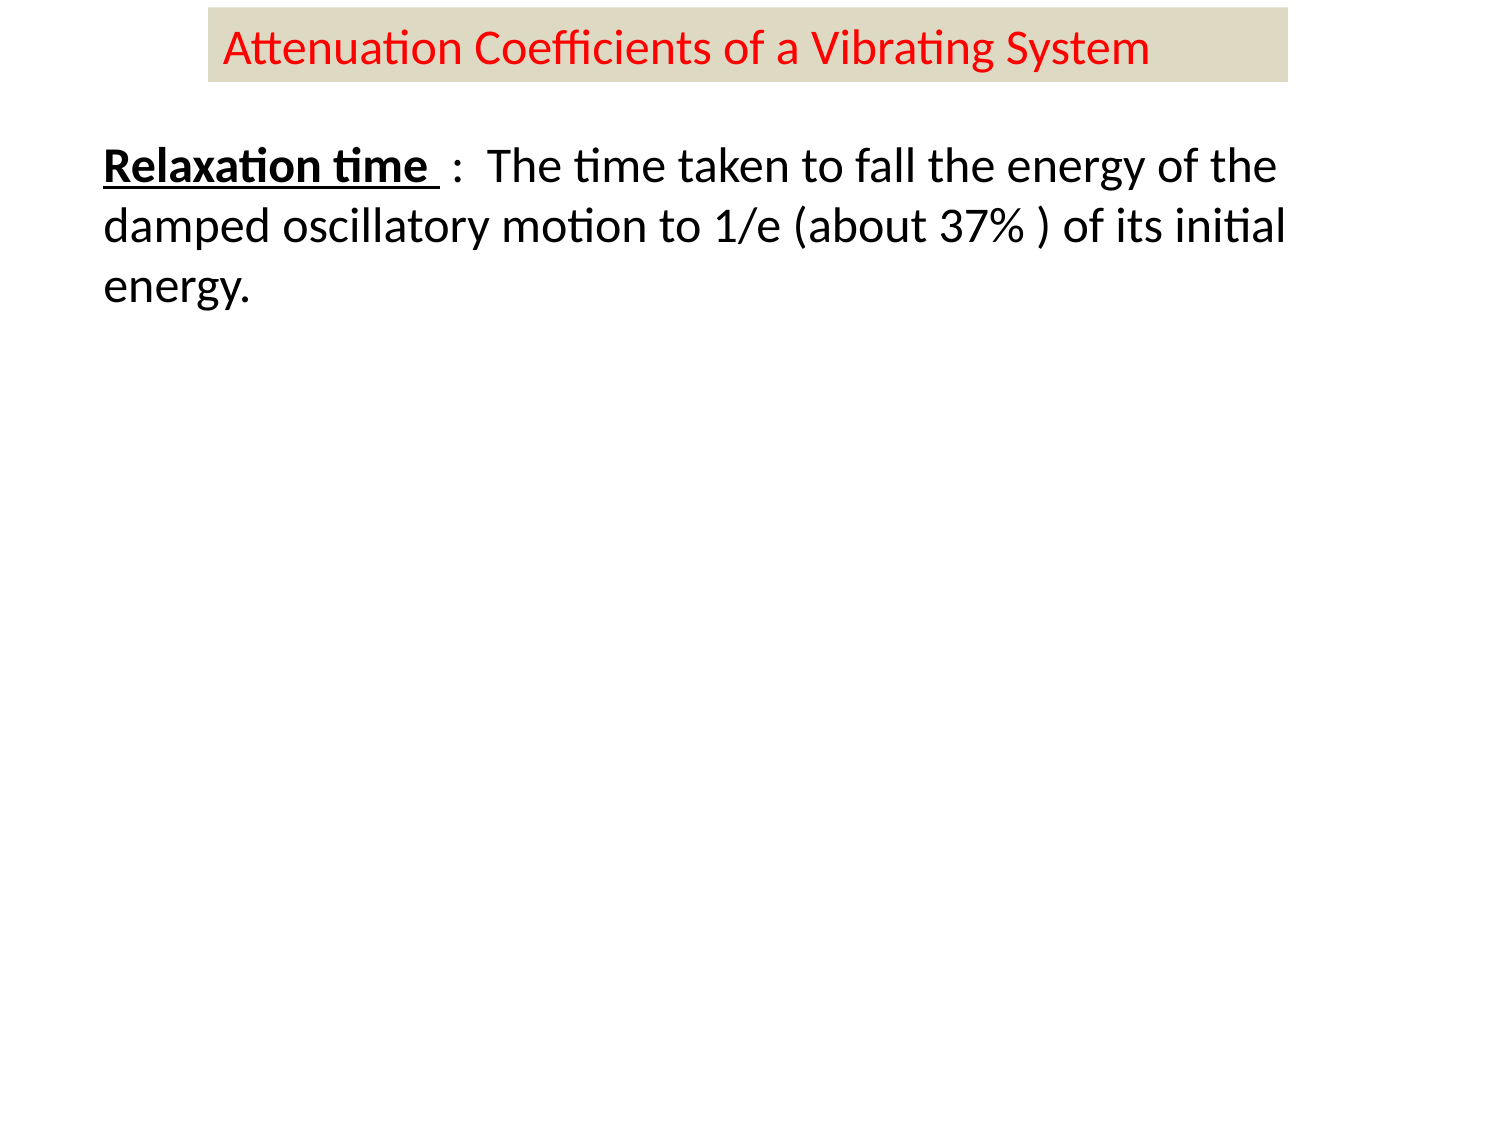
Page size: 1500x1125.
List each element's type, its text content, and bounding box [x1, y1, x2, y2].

text_box Attenuation Coefficients of a Vibrating System [208, 7, 1288, 82]
